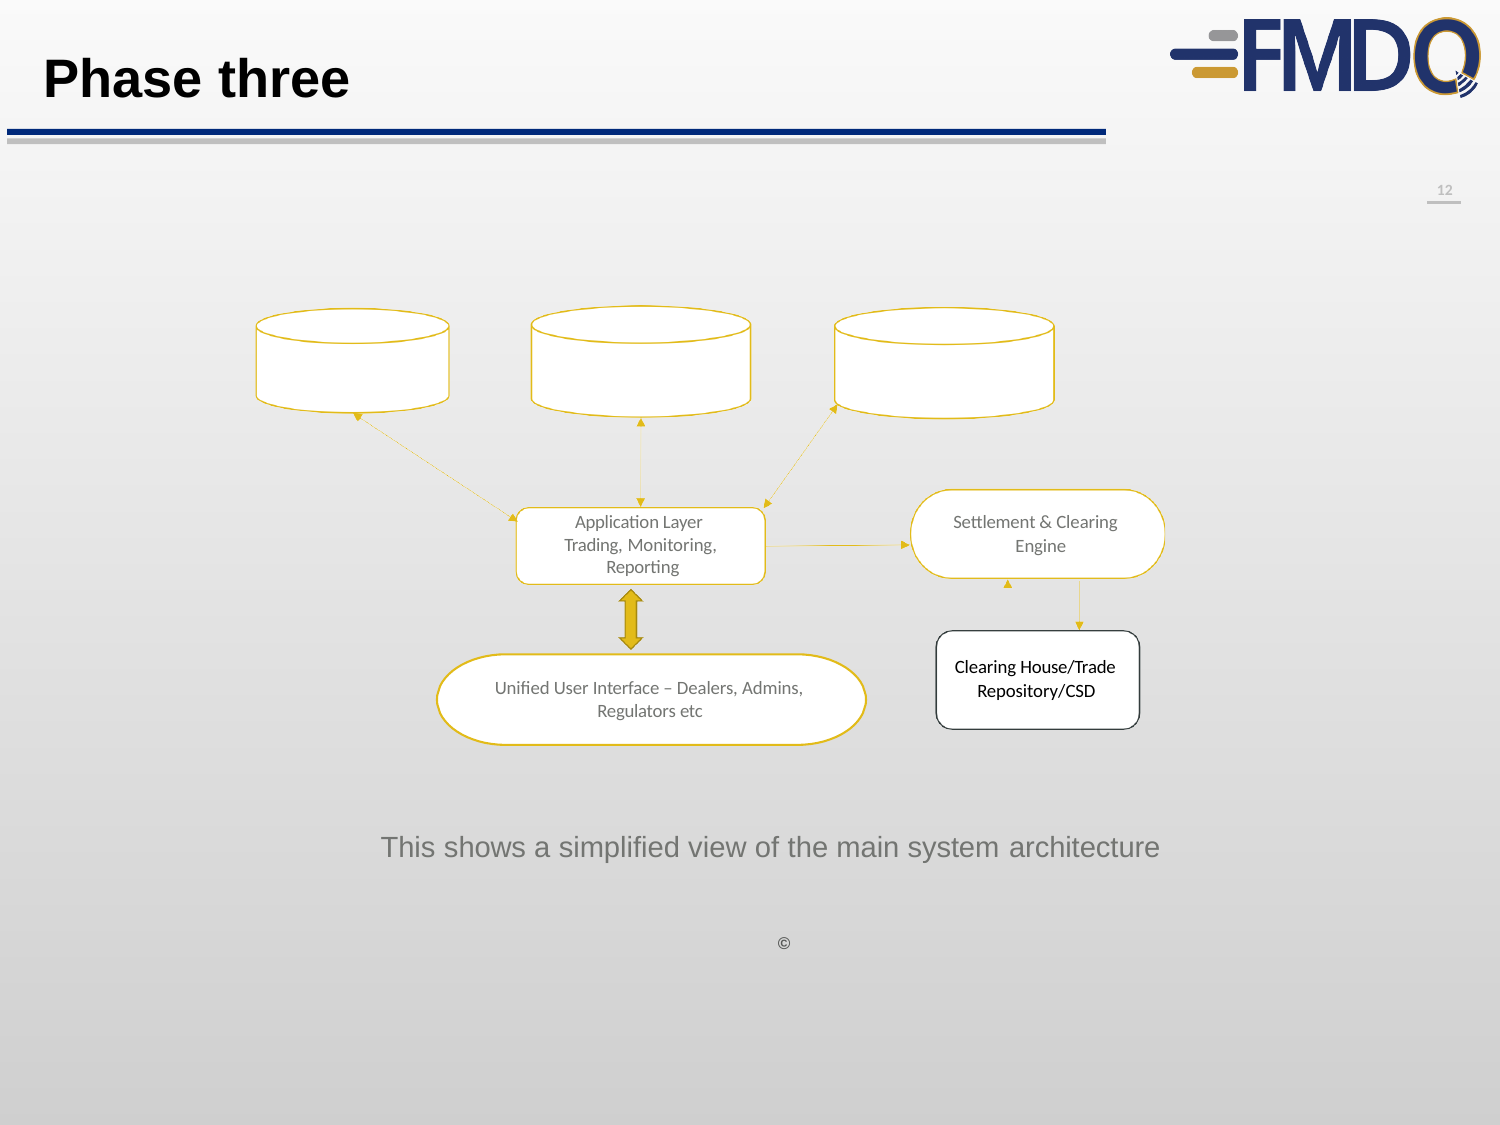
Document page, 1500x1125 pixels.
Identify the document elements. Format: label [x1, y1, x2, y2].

text_box [41, 41, 397, 108]
text_box [1435, 177, 1455, 199]
text_box [776, 932, 793, 953]
text_box [255, 305, 1166, 745]
text_box [364, 820, 1207, 871]
picture [1170, 17, 1481, 98]
